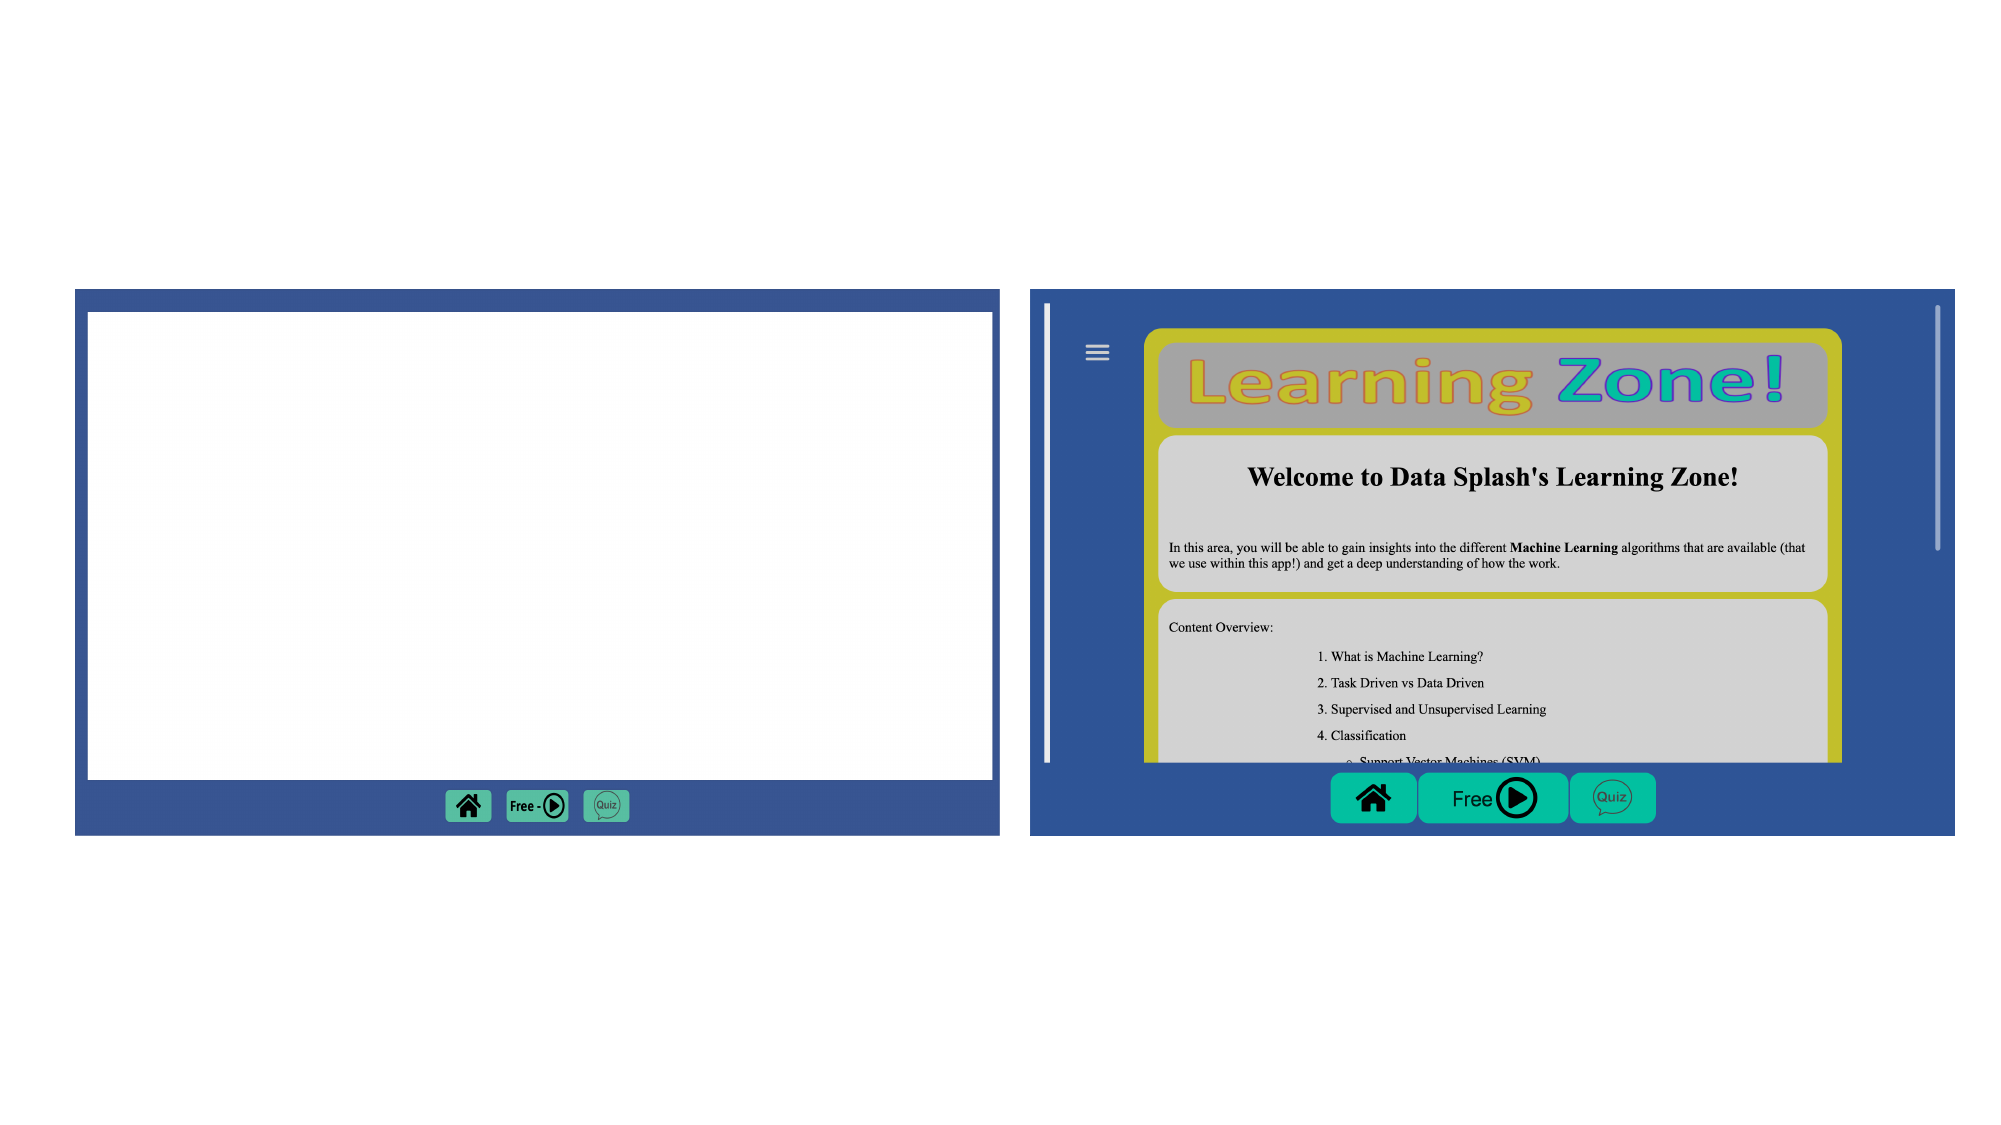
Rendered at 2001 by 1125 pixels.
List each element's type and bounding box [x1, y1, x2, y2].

picture [1030, 289, 1955, 836]
picture [75, 289, 1000, 836]
